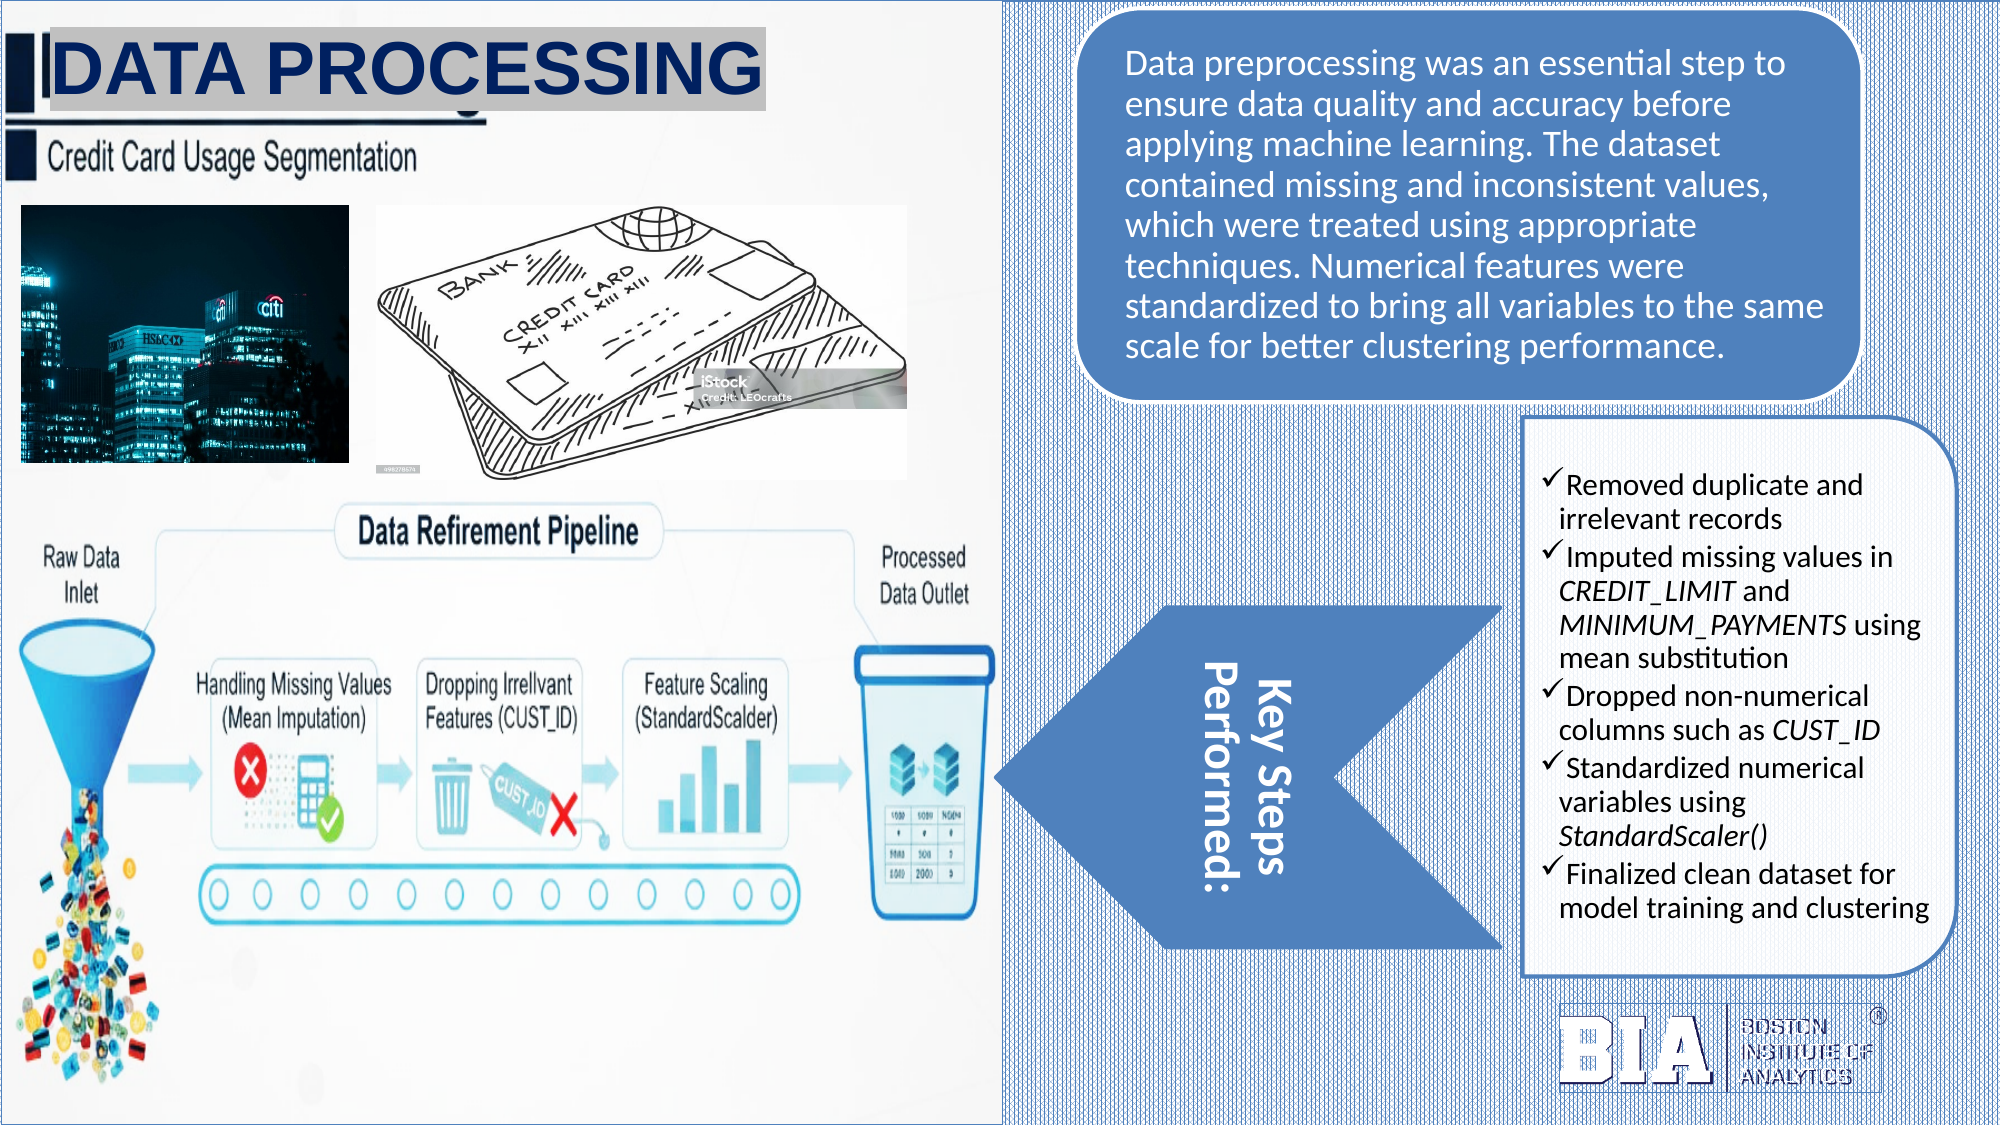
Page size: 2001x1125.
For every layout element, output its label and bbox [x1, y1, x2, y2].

text_box [1866, 0, 2000, 1125]
picture [1, 0, 1003, 1125]
text_box [1004, 0, 1069, 1125]
text_box [1043, 285, 1957, 1125]
text_box [1074, 0, 1863, 284]
